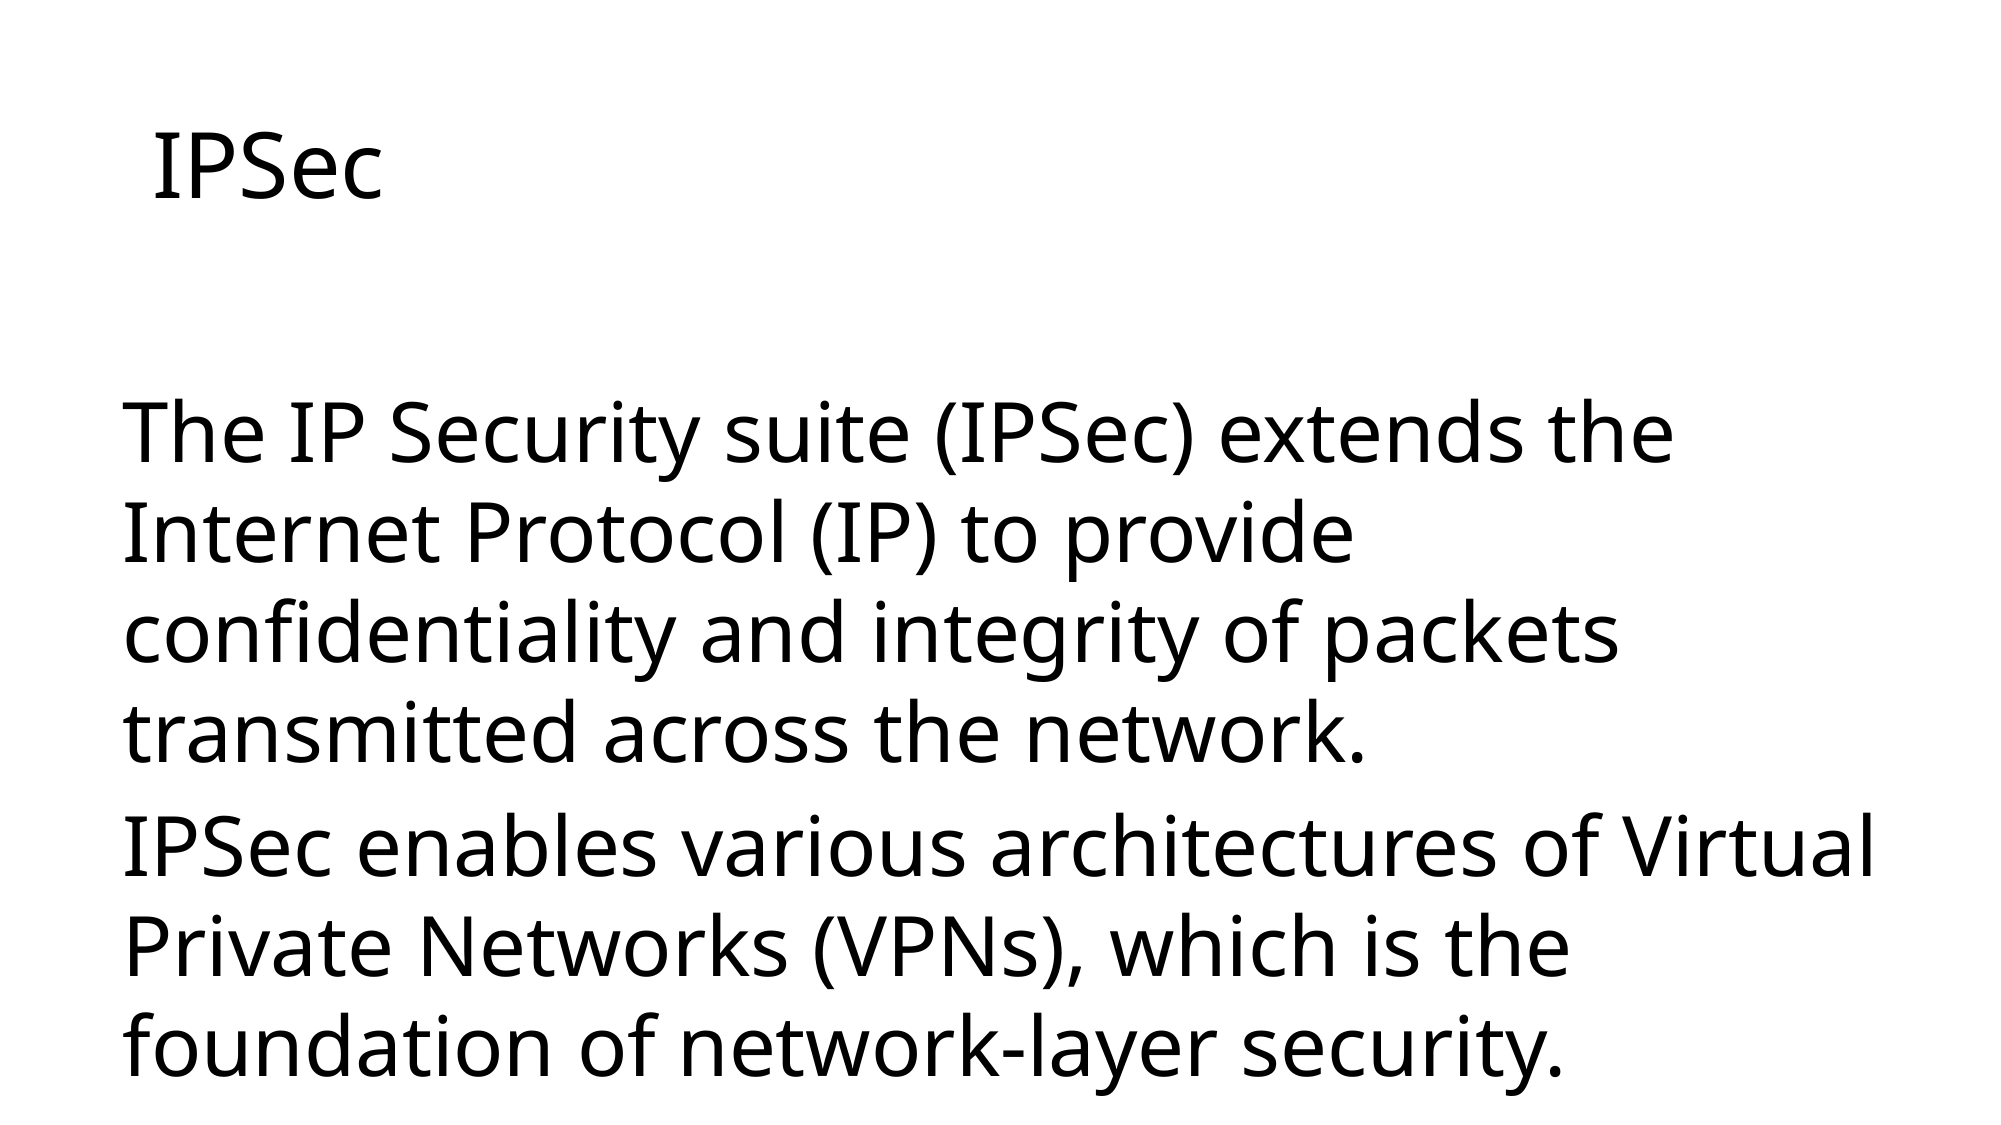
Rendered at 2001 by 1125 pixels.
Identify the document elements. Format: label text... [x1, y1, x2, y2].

title IPSec [137, 59, 1863, 278]
text_box IPSec enables various architectures of Virtual Private Networks (VPNs), which is the foundation of network-layer security. [107, 785, 1904, 1101]
text_box The IP Security suite (IPSec) extends the Internet Protocol (IP) to provide confidentiality and integrity of packets transmitted across the network. [107, 372, 1785, 787]
